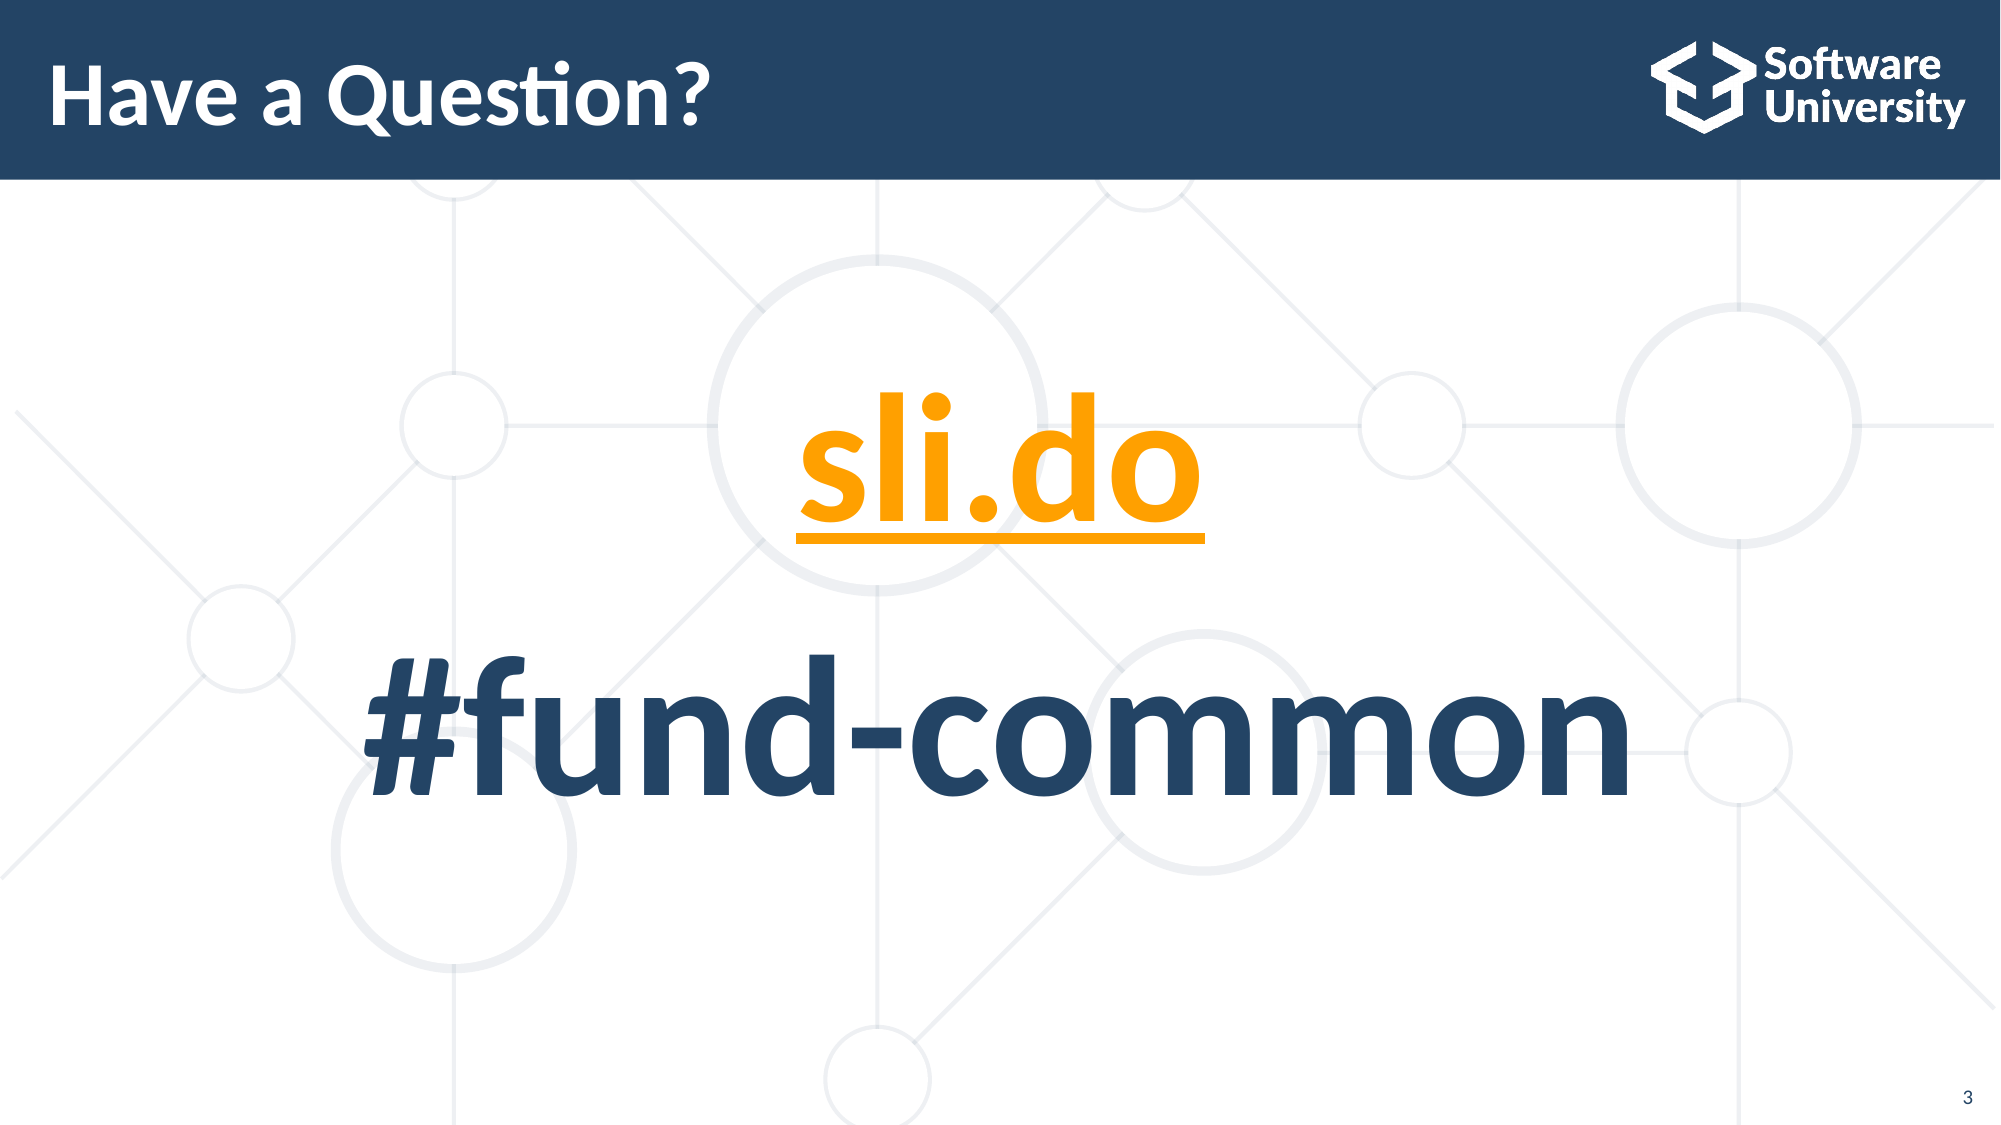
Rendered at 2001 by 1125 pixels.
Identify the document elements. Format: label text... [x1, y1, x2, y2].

list sli.do #fund-common [31, 196, 1970, 1104]
slide_number 3 [1927, 1067, 1989, 1117]
picture [1651, 41, 1966, 134]
title Have a Question? [31, 16, 1625, 162]
